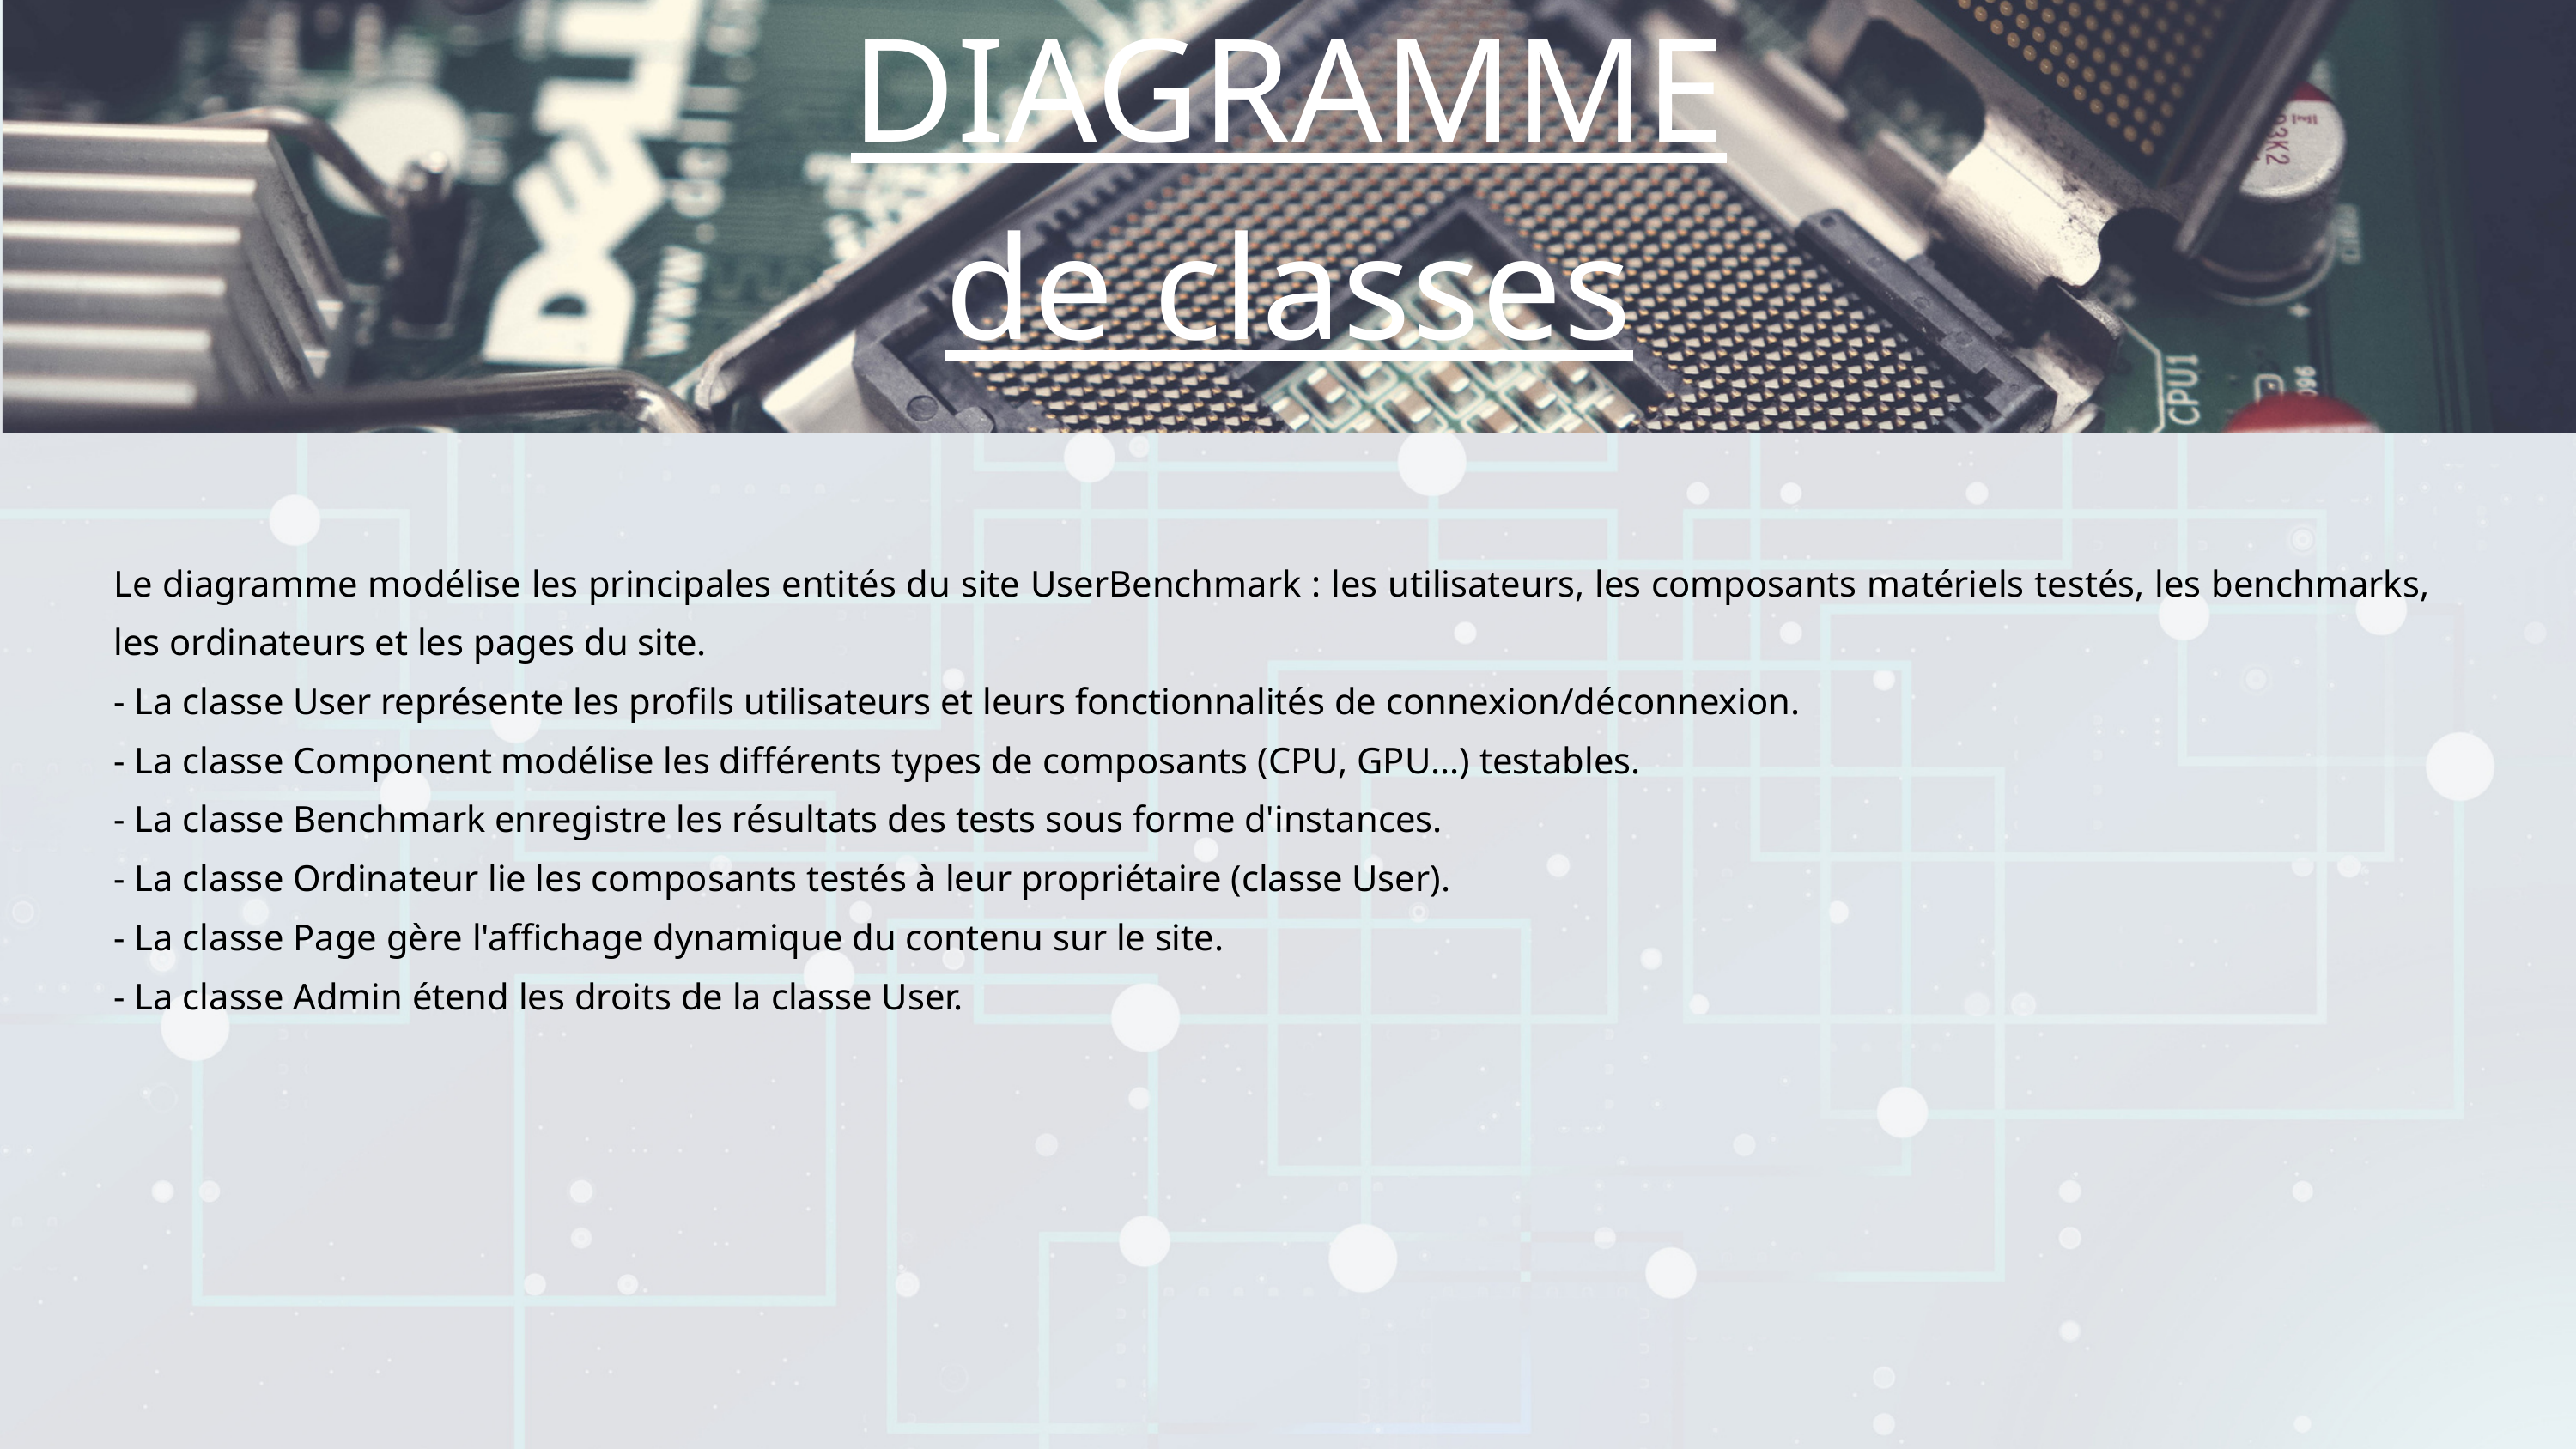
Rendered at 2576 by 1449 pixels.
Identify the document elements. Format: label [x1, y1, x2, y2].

text_box [0, 442, 2576, 1449]
text_box [2, 0, 2576, 433]
